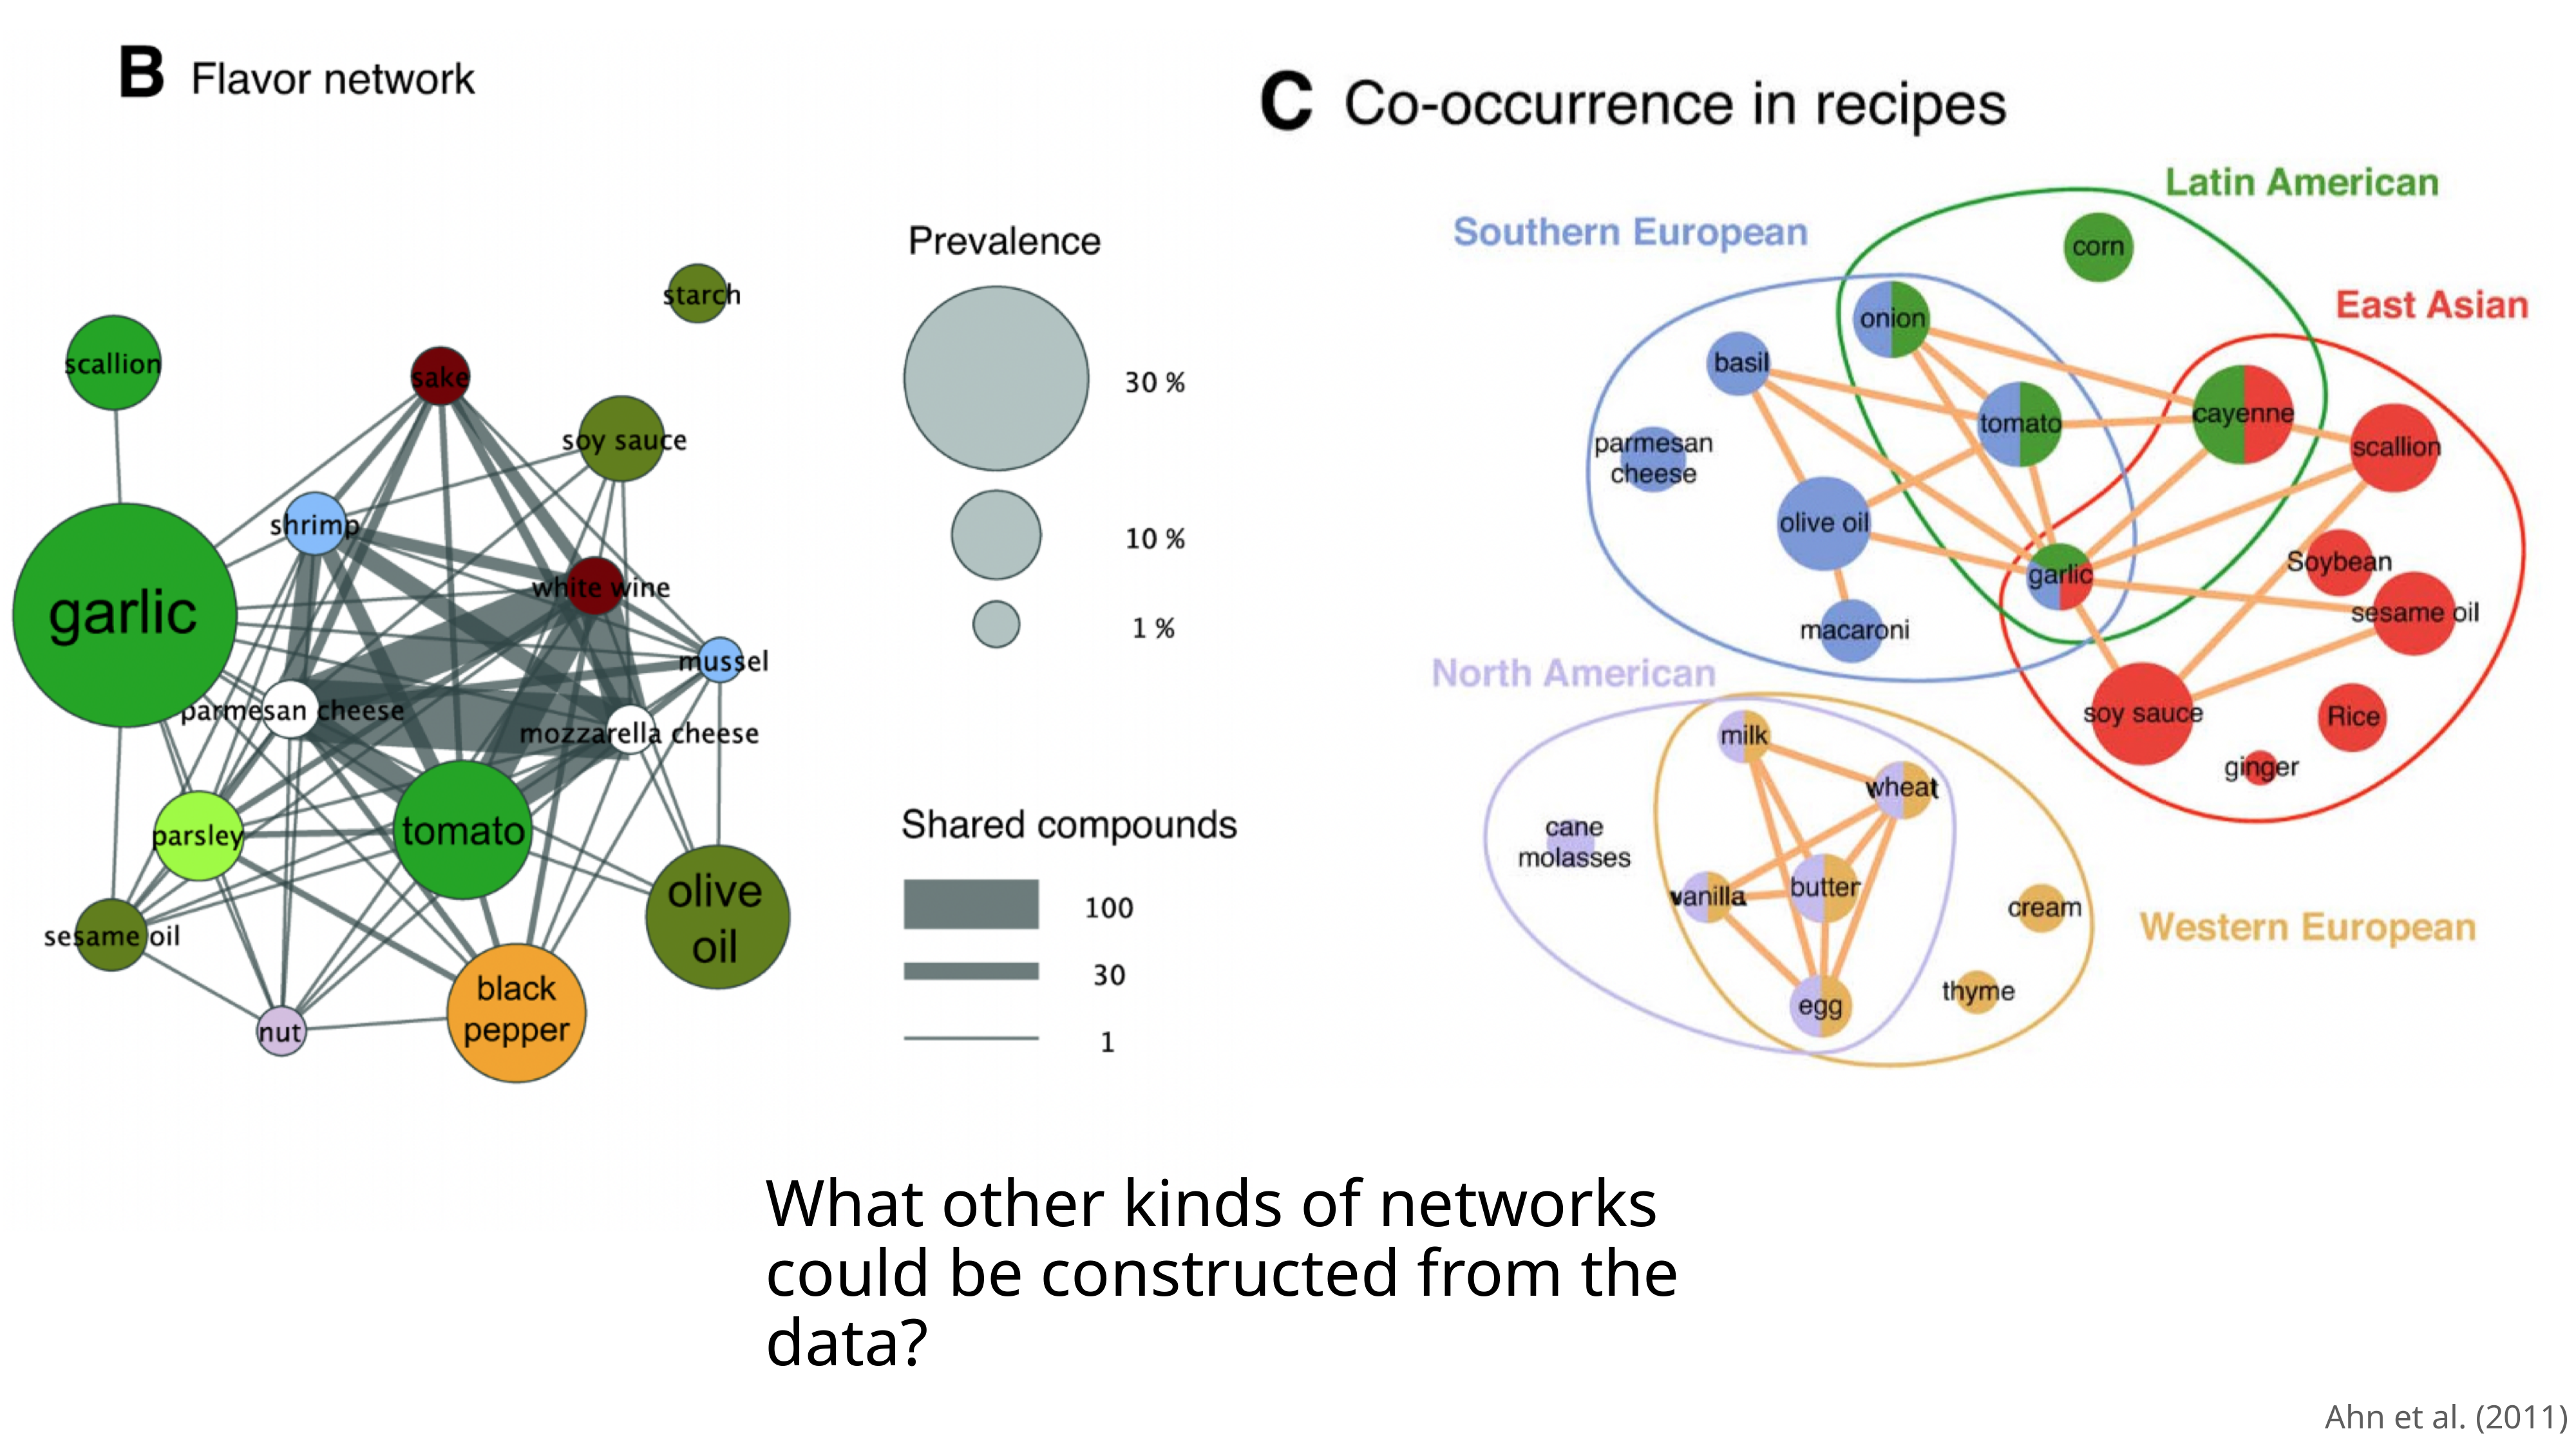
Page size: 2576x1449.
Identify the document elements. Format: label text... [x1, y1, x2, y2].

picture [3, 29, 2554, 1232]
list What other kinds of networks could be constructed from the data? [759, 1165, 1817, 1321]
text_box Ahn et al. (2011) [2320, 1391, 2574, 1441]
